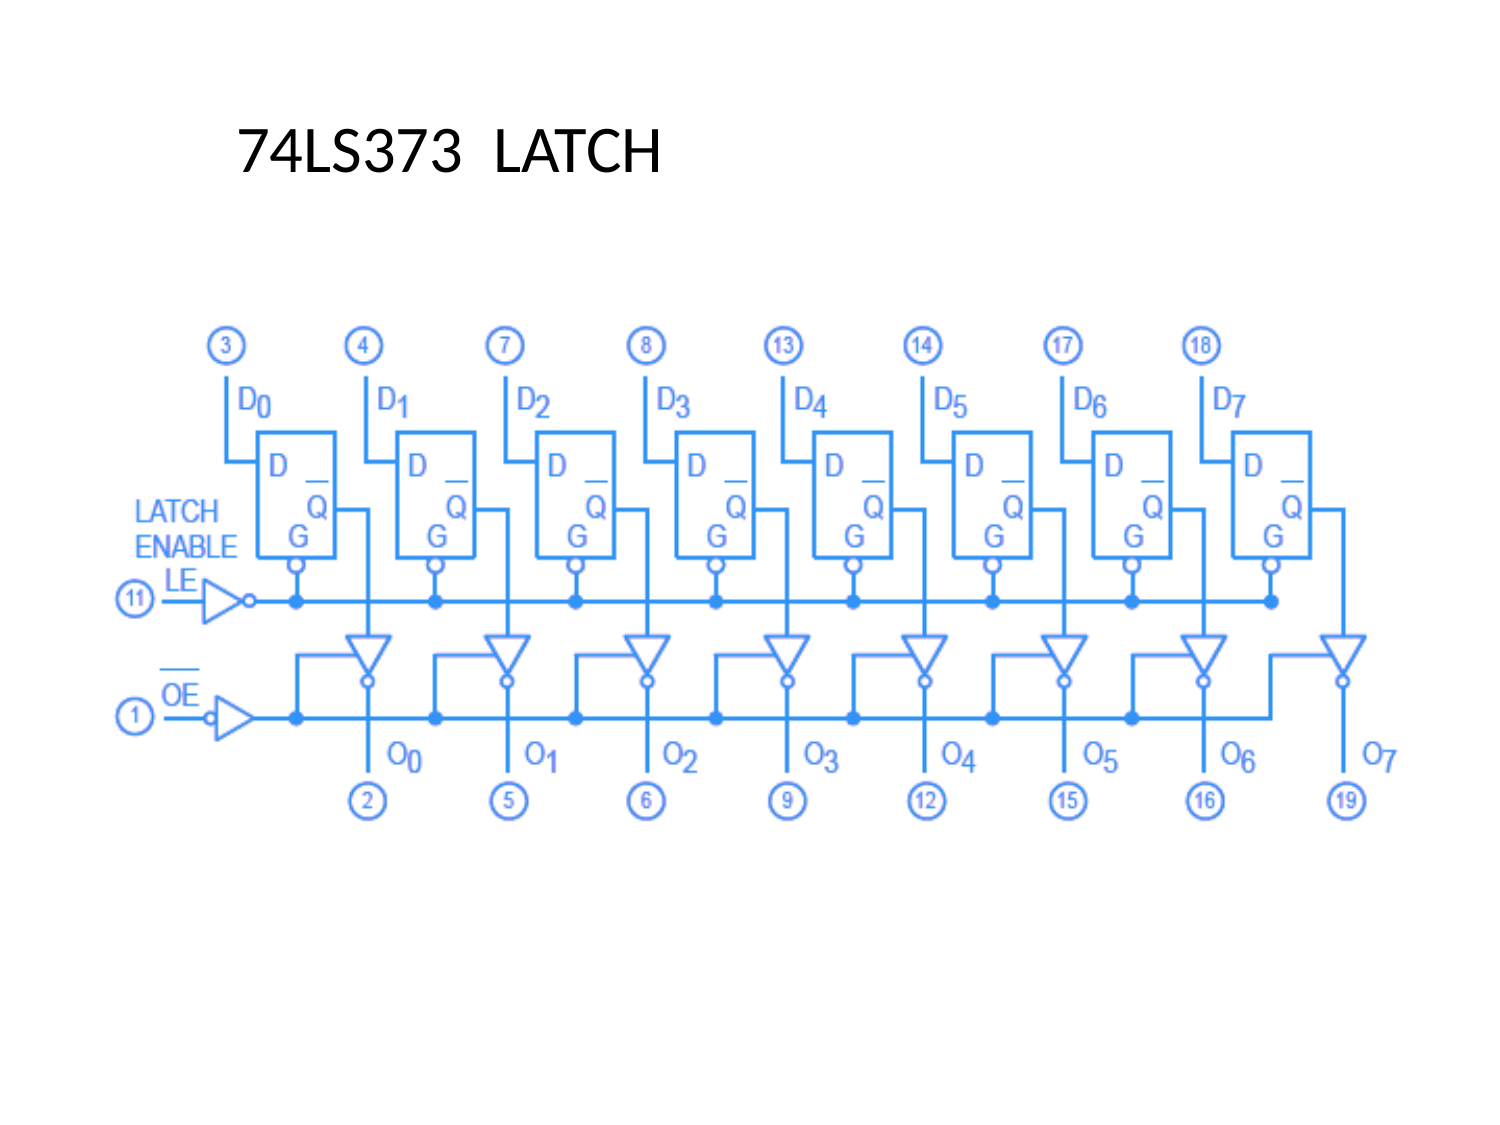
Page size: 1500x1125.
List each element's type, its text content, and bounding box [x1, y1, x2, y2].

picture [53, 289, 1444, 836]
text_box 74LS373 LATCH [221, 97, 679, 193]
